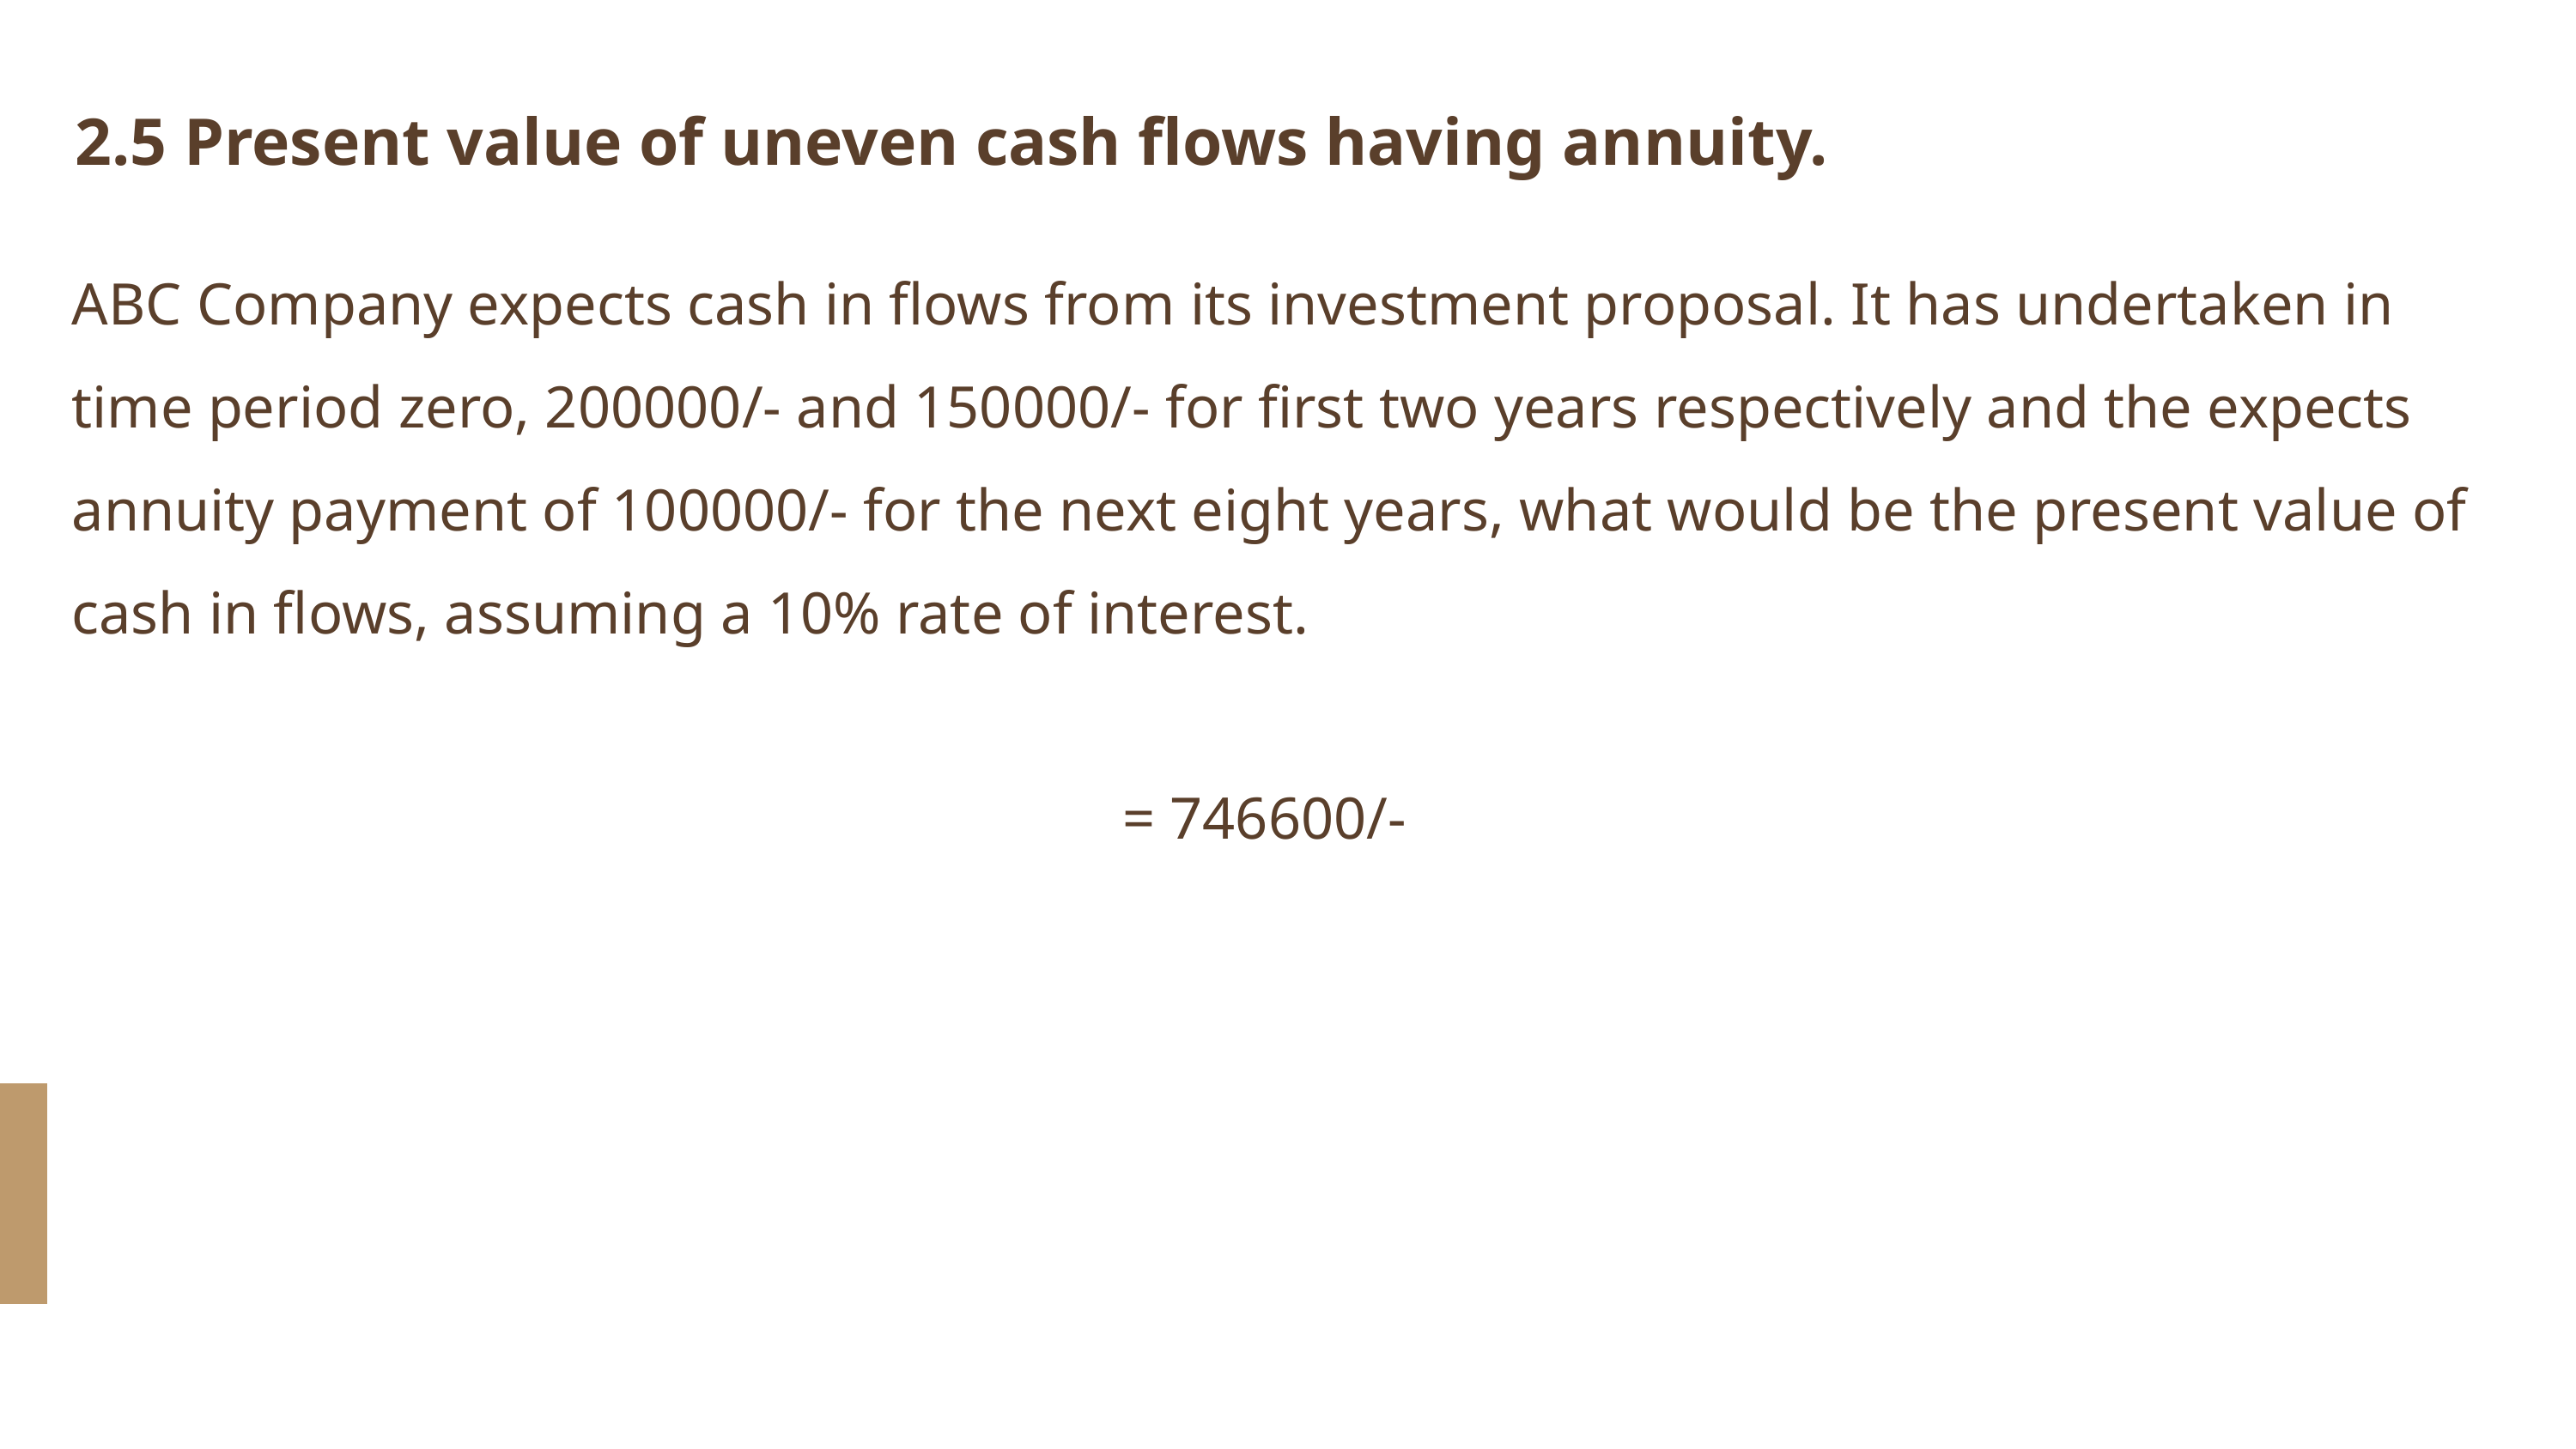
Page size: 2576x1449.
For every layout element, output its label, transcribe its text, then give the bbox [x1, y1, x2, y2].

text_box 2.5 Present value of uneven cash flows having annuity. [75, 62, 2490, 179]
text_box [0, 1083, 48, 1304]
text_box ABC Company expects cash in flows from its investment proposal. It has undertaken in time period zero, 200000/- and 150000/- for first two years respectively and the expects annuity payment of 100000/- for the next eight years, what would be the present value of cash in flows, assuming a 10% rate of interest. = 746600/- [71, 233, 2488, 852]
